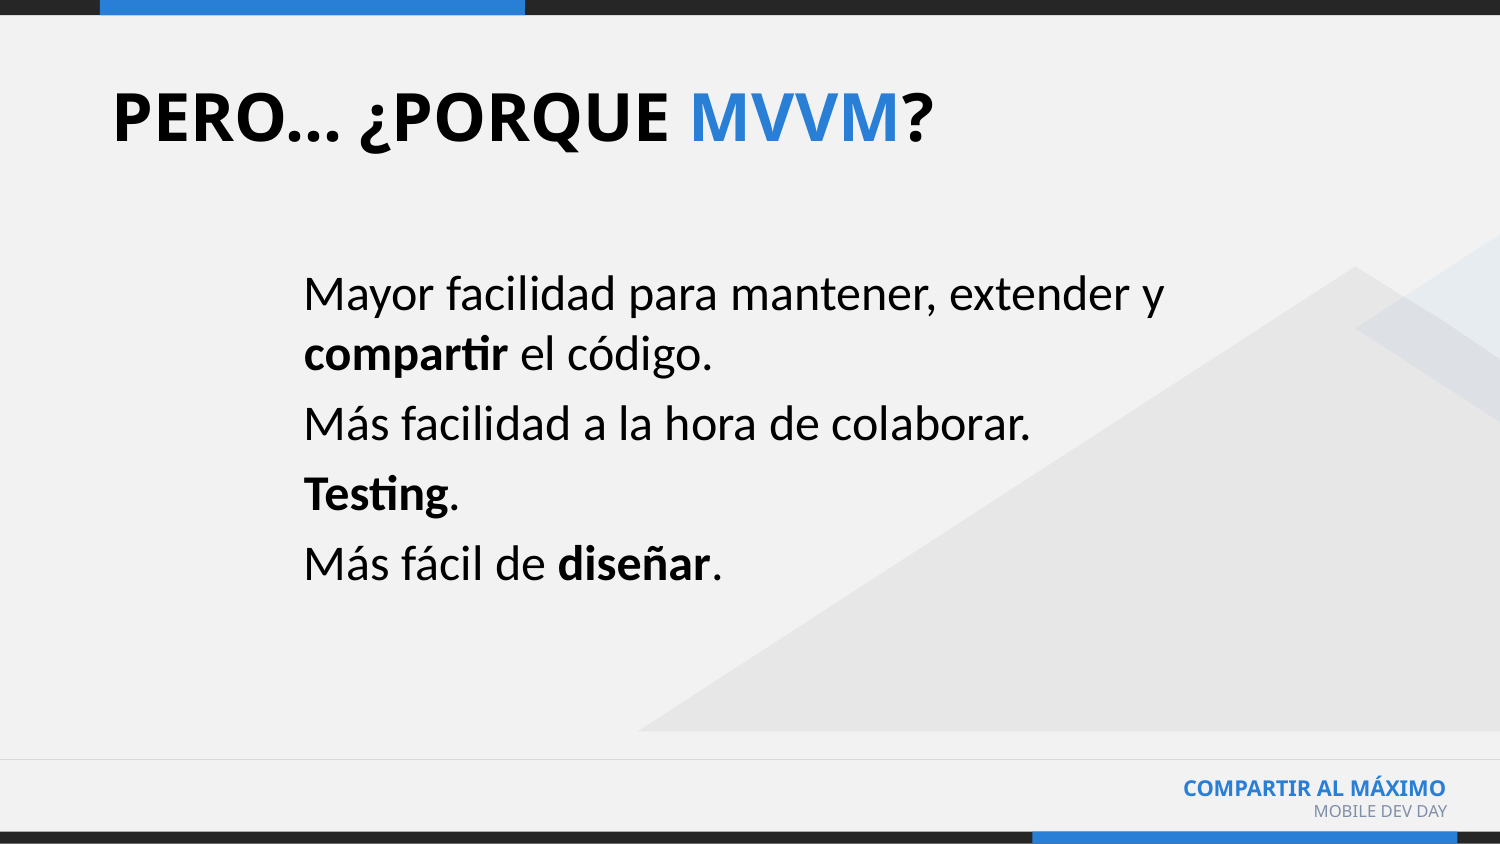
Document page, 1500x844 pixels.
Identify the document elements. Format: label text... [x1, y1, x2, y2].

text_box PERO… ¿PORQUE MVVM? [99, 71, 998, 158]
text_box Mayor facilidad para mantener, extender y compartir el código. Más facilidad a la hora de colaborar. Testing. Más fácil de diseñar. [289, 253, 1229, 623]
